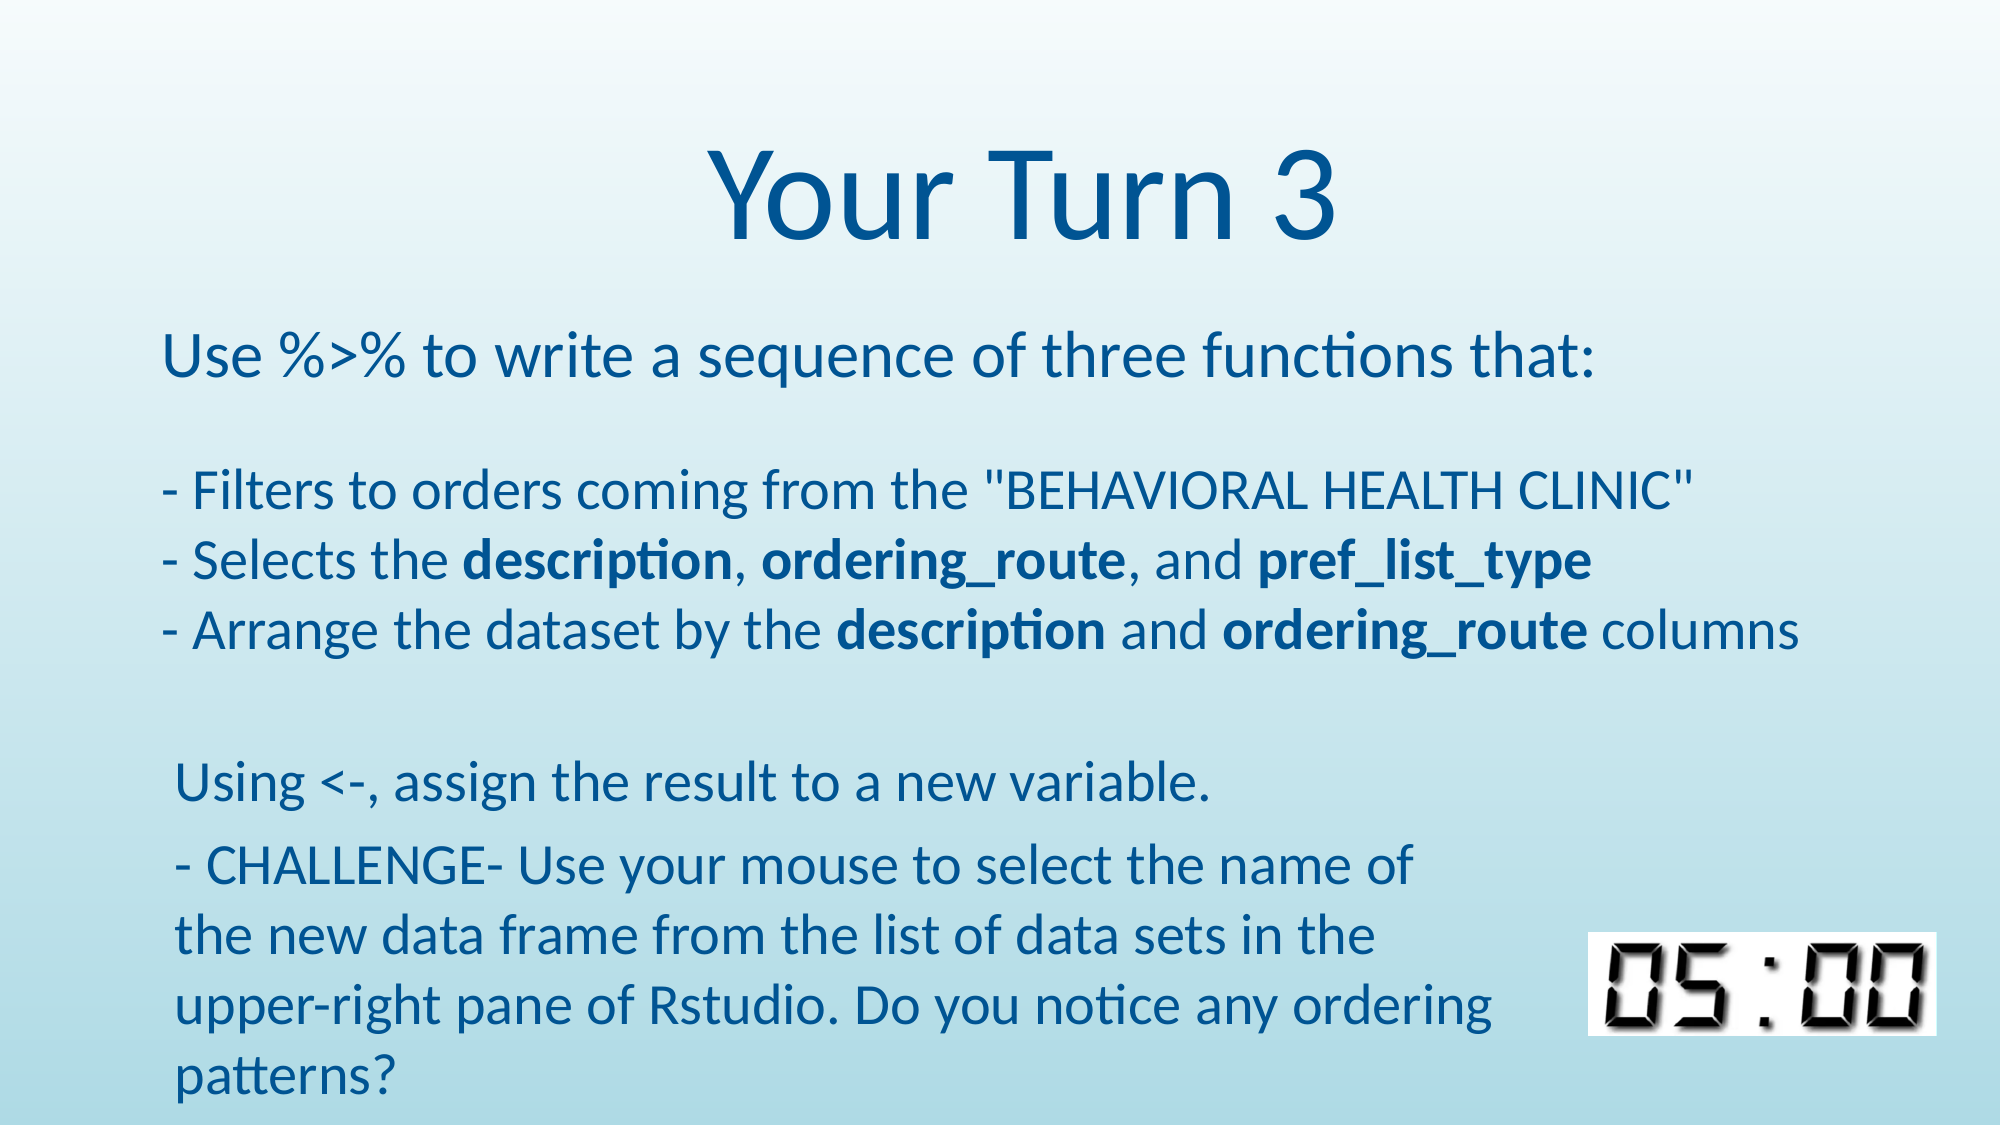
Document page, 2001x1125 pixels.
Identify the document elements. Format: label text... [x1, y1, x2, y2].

text_box Using <-, assign the result to a new variable. - CHALLENGE- Use your mouse to select the name of the new data frame from the list of data sets in the upper-right pane of Rstudio. Do you notice any ordering patterns? [160, 736, 1521, 1125]
picture [1588, 932, 1937, 1036]
text_box Your Turn 3 [695, 100, 1350, 229]
text_box Use %>% to write a sequence of three functions that: - Filters to orders coming from the "BEHAVIORAL HEALTH CLINIC" - Selects the description, ordering_route, and pref_list_type - Arrange the dataset by the description and ordering_route columns [160, 310, 1968, 680]
